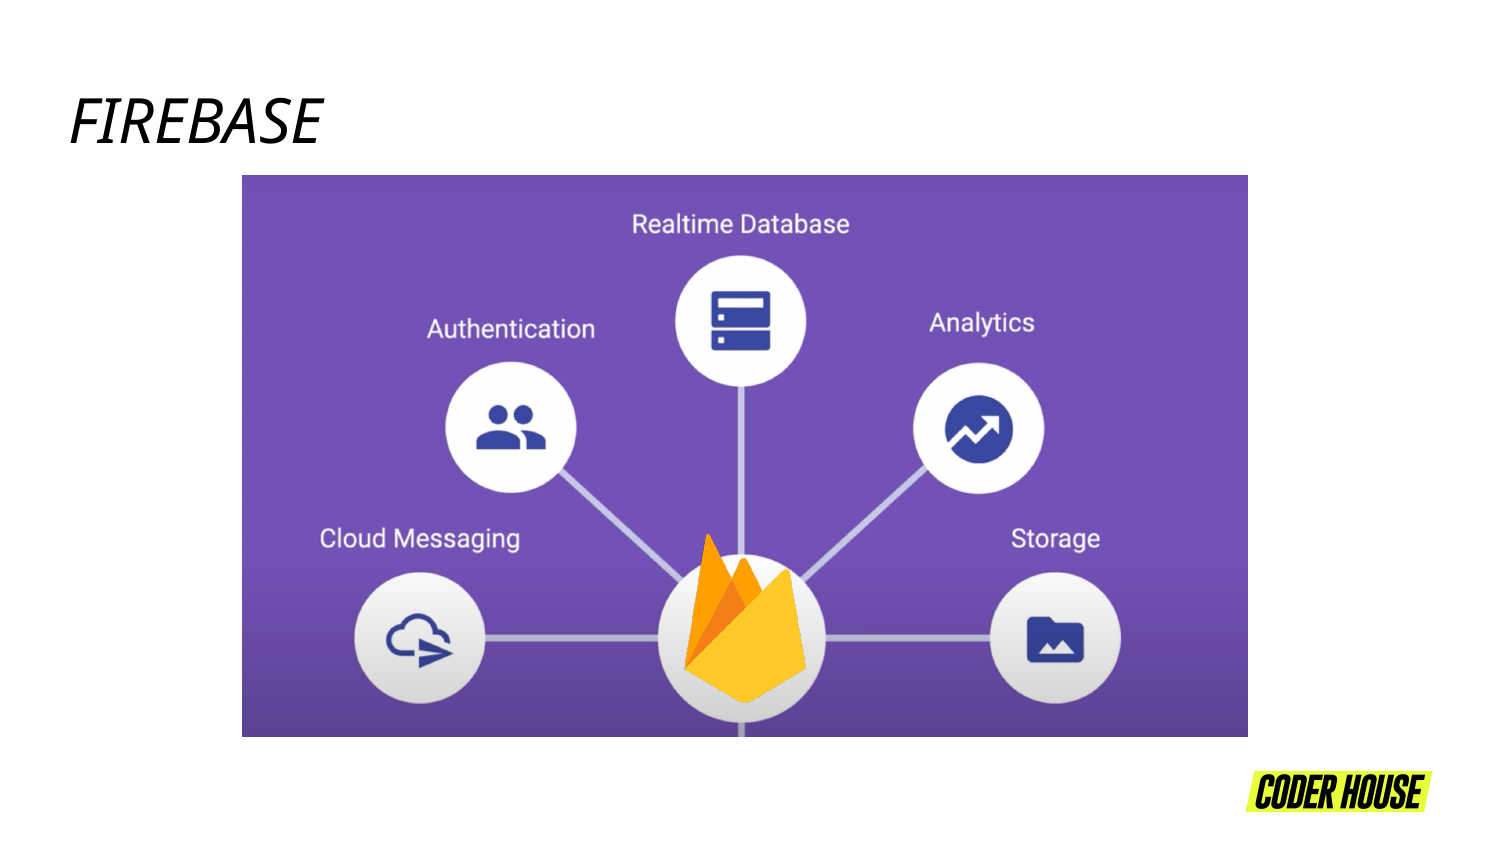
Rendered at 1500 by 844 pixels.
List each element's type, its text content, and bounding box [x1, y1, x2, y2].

picture [1241, 764, 1437, 819]
picture [242, 175, 1248, 737]
text_box FIREBASE [53, 54, 364, 129]
